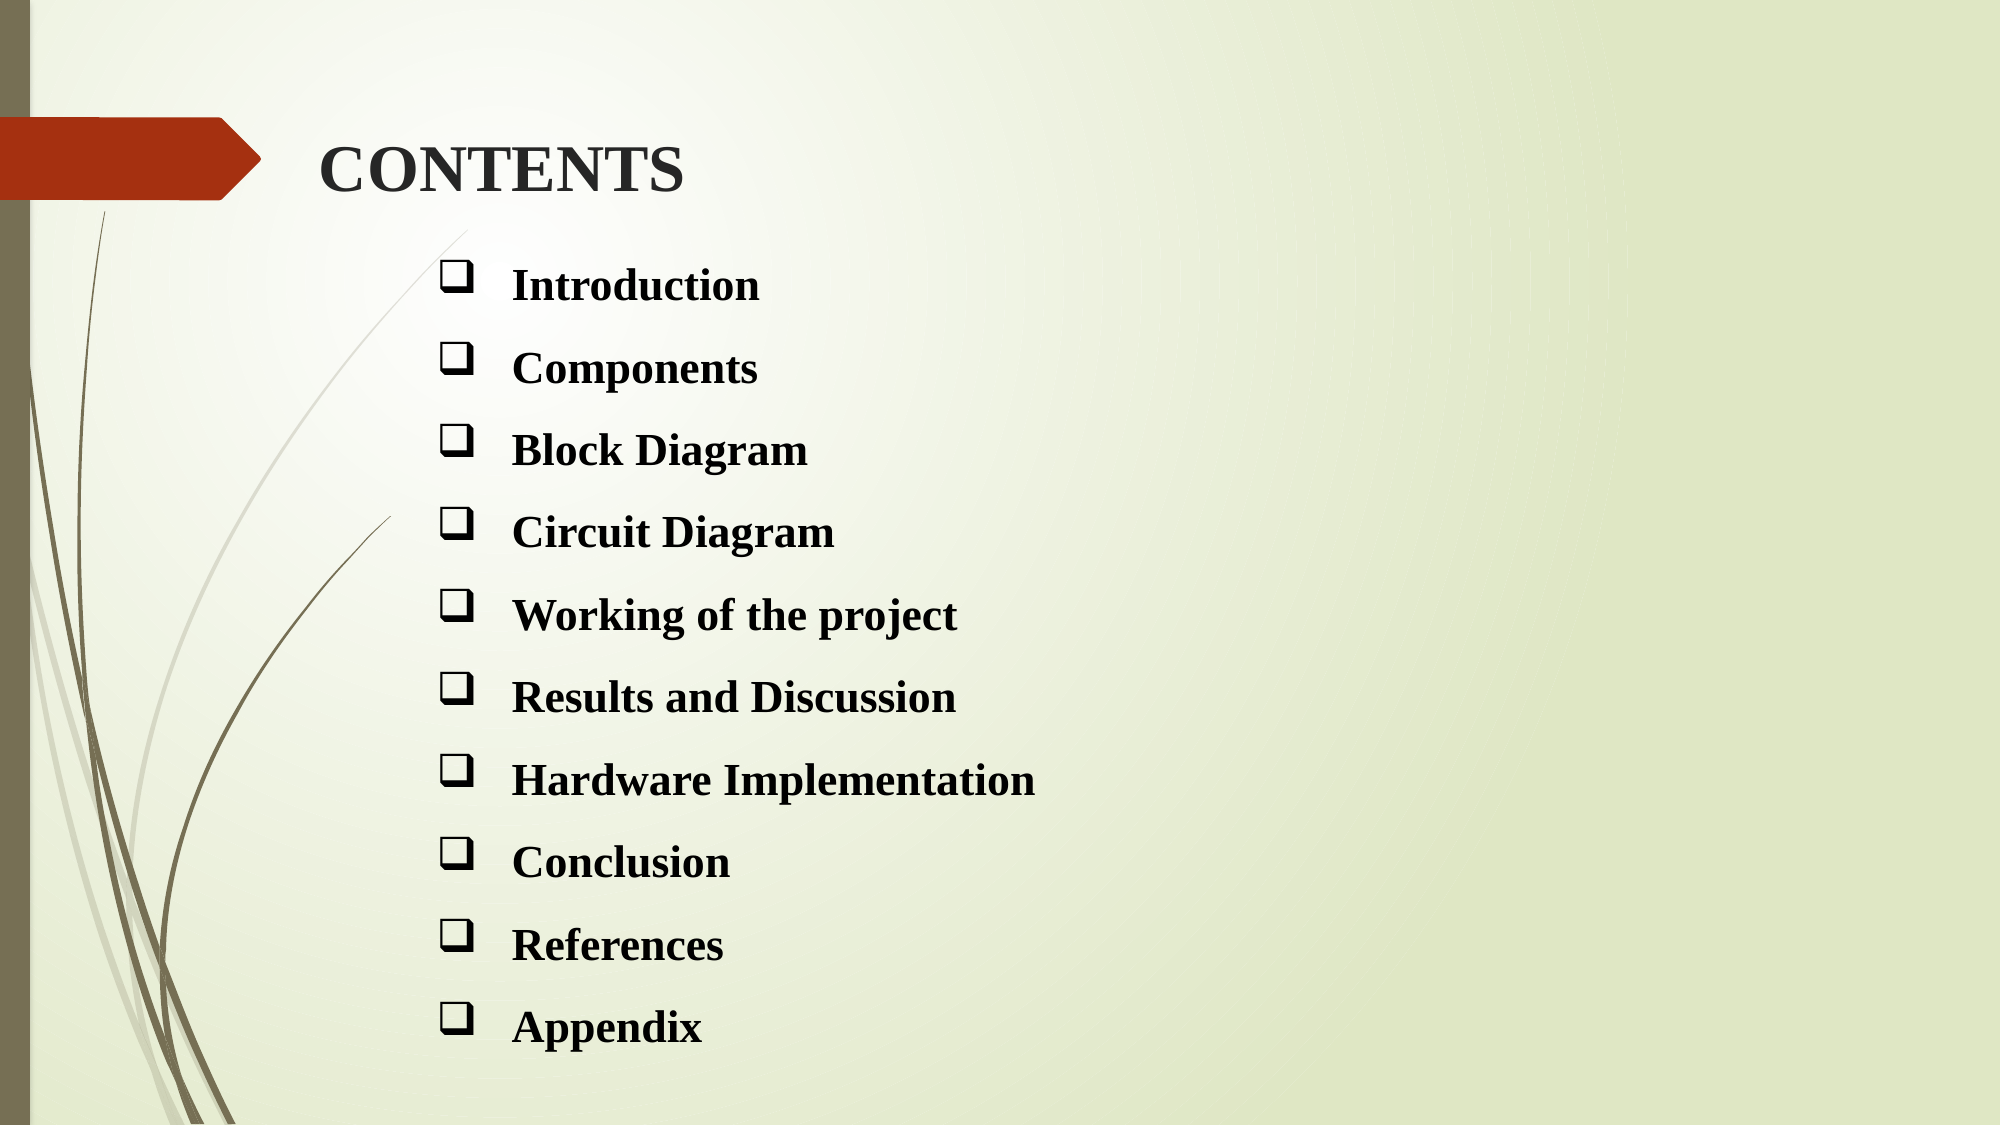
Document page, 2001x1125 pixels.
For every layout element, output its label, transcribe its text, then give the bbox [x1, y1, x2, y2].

text_box Introduction Components Block Diagram Circuit Diagram Working of the project Results and Discussion Hardware Implementation Conclusion References Appendix [421, 219, 1165, 1125]
title CONTENTS [304, 117, 1560, 237]
